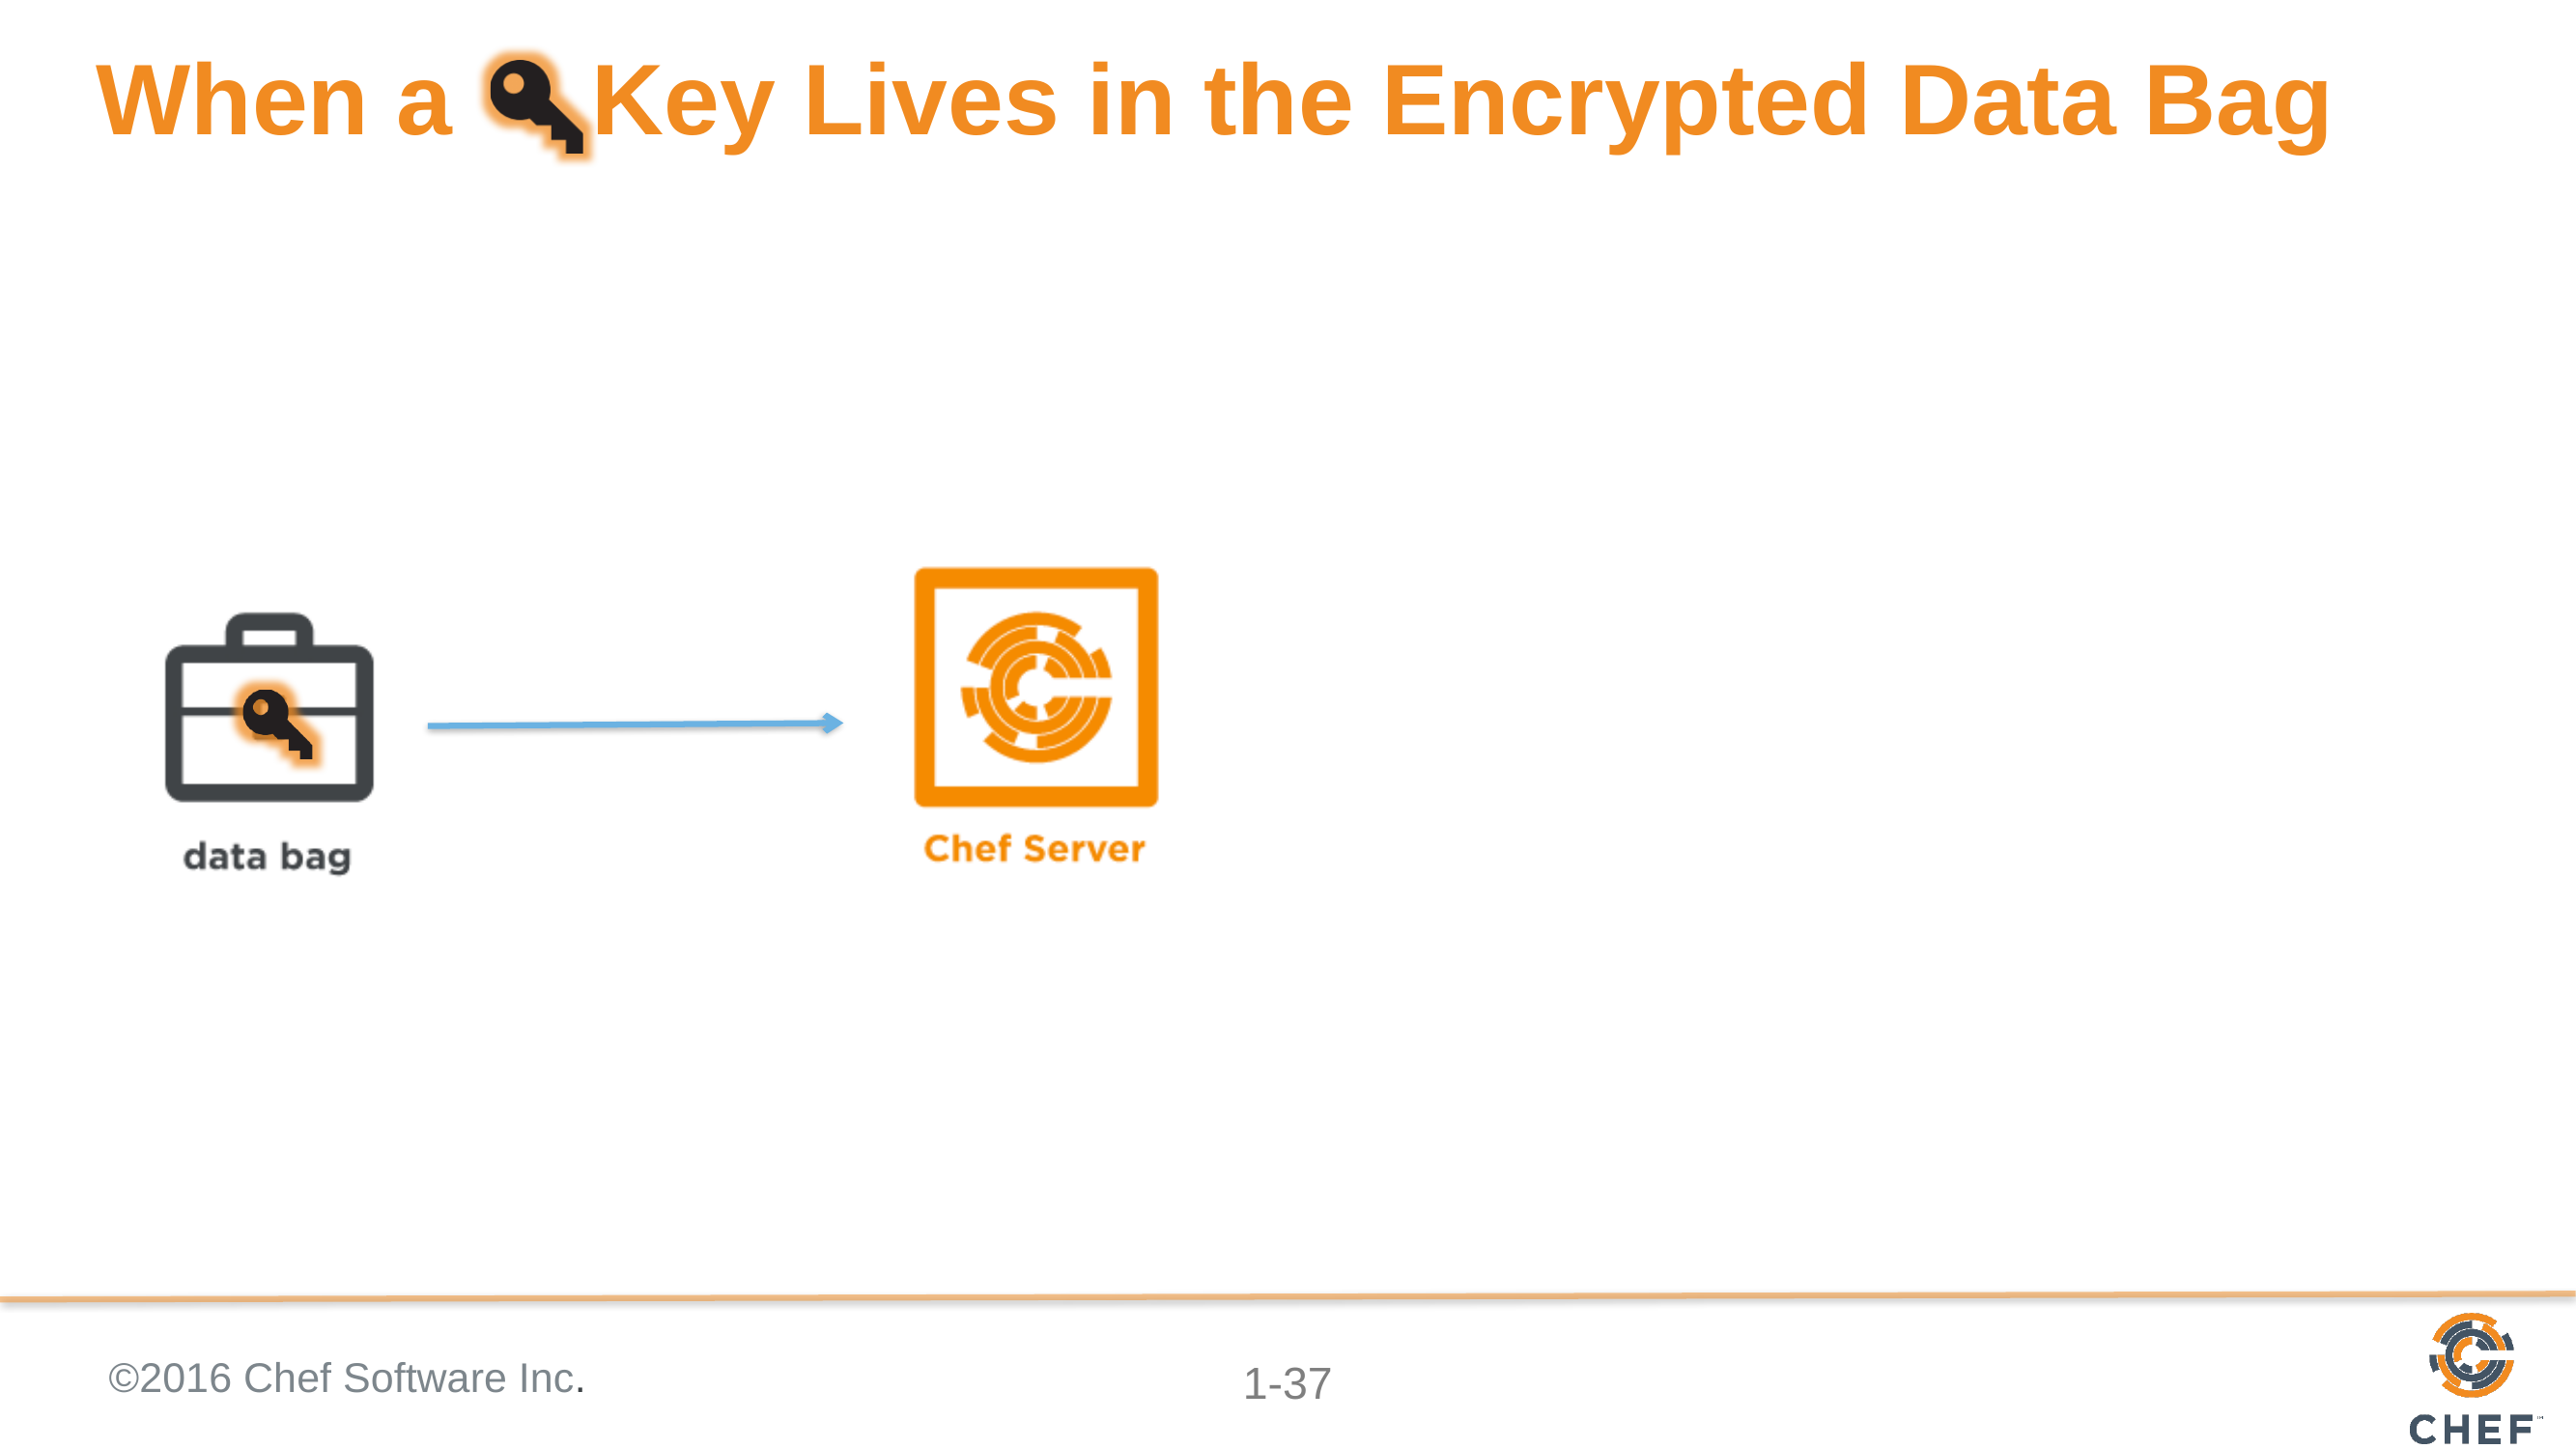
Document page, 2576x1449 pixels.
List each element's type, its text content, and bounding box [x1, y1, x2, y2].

picture [2399, 1297, 2551, 1449]
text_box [427, 723, 844, 726]
picture [490, 60, 583, 154]
picture [868, 536, 1203, 912]
title When a Key Lives in the Encrypted Data Bag [96, 48, 2463, 180]
picture [127, 530, 412, 919]
